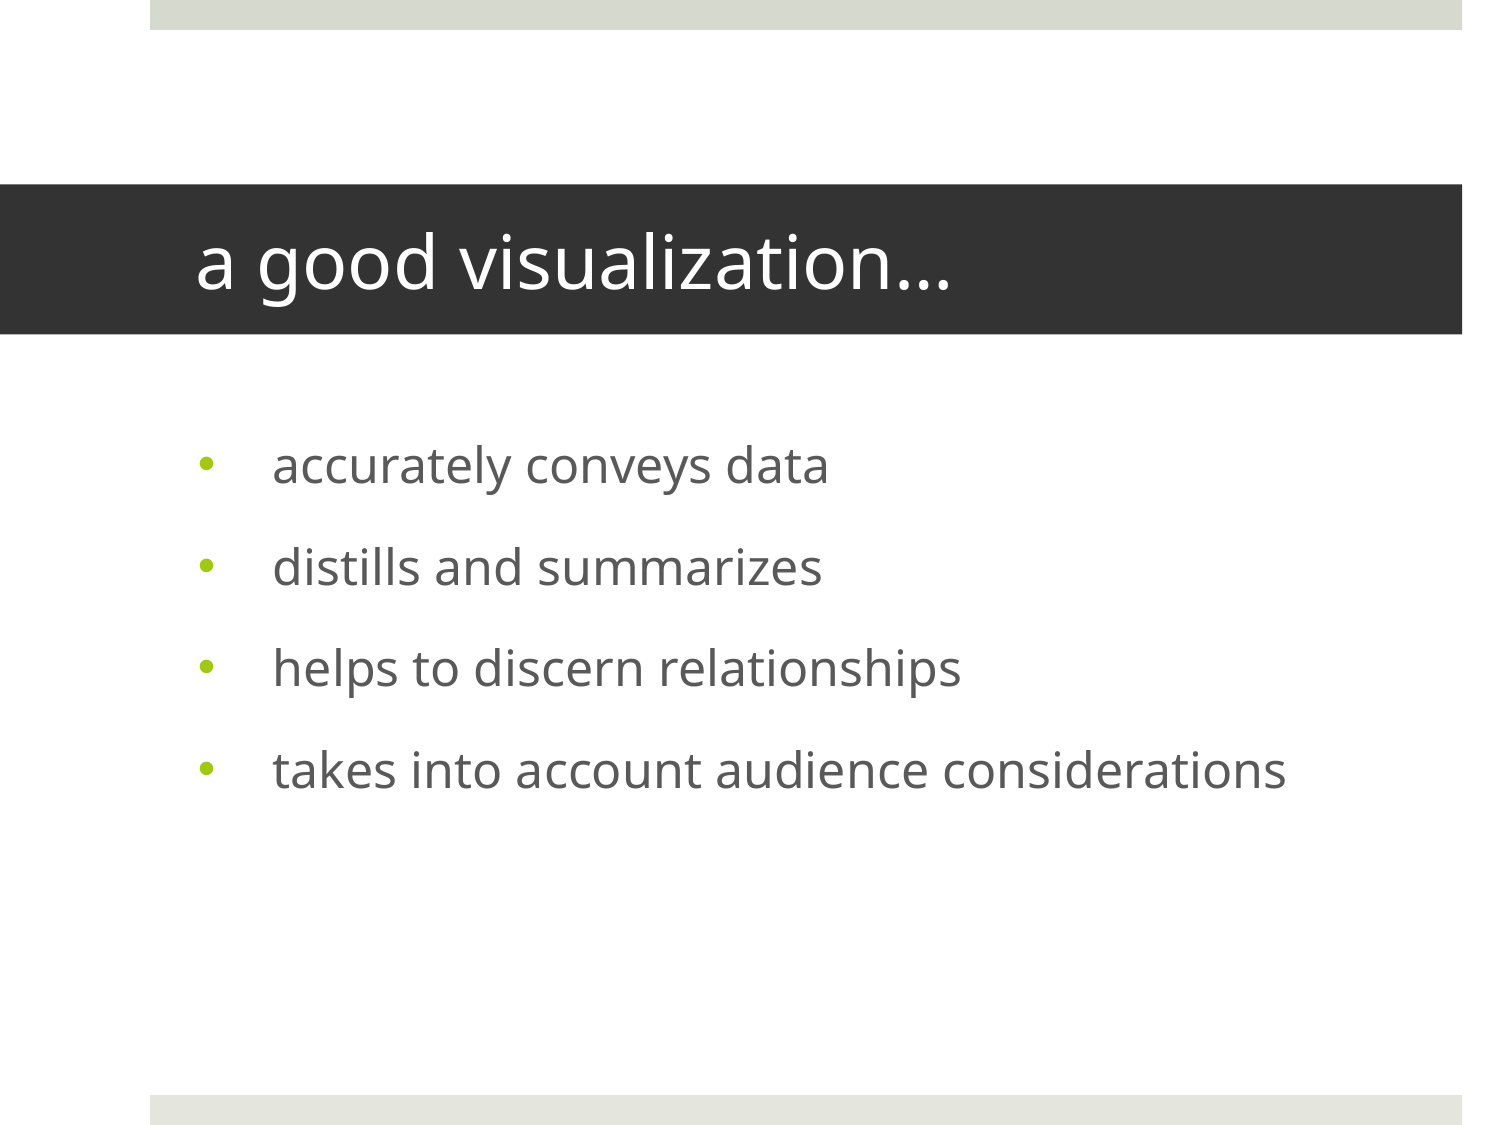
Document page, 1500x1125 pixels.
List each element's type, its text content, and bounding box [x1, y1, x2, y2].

title a good visualization… [0, 184, 1463, 335]
list accurately conveys data distills and summarizes helps to discern relationships takes into account audience considerations [182, 425, 1432, 1028]
